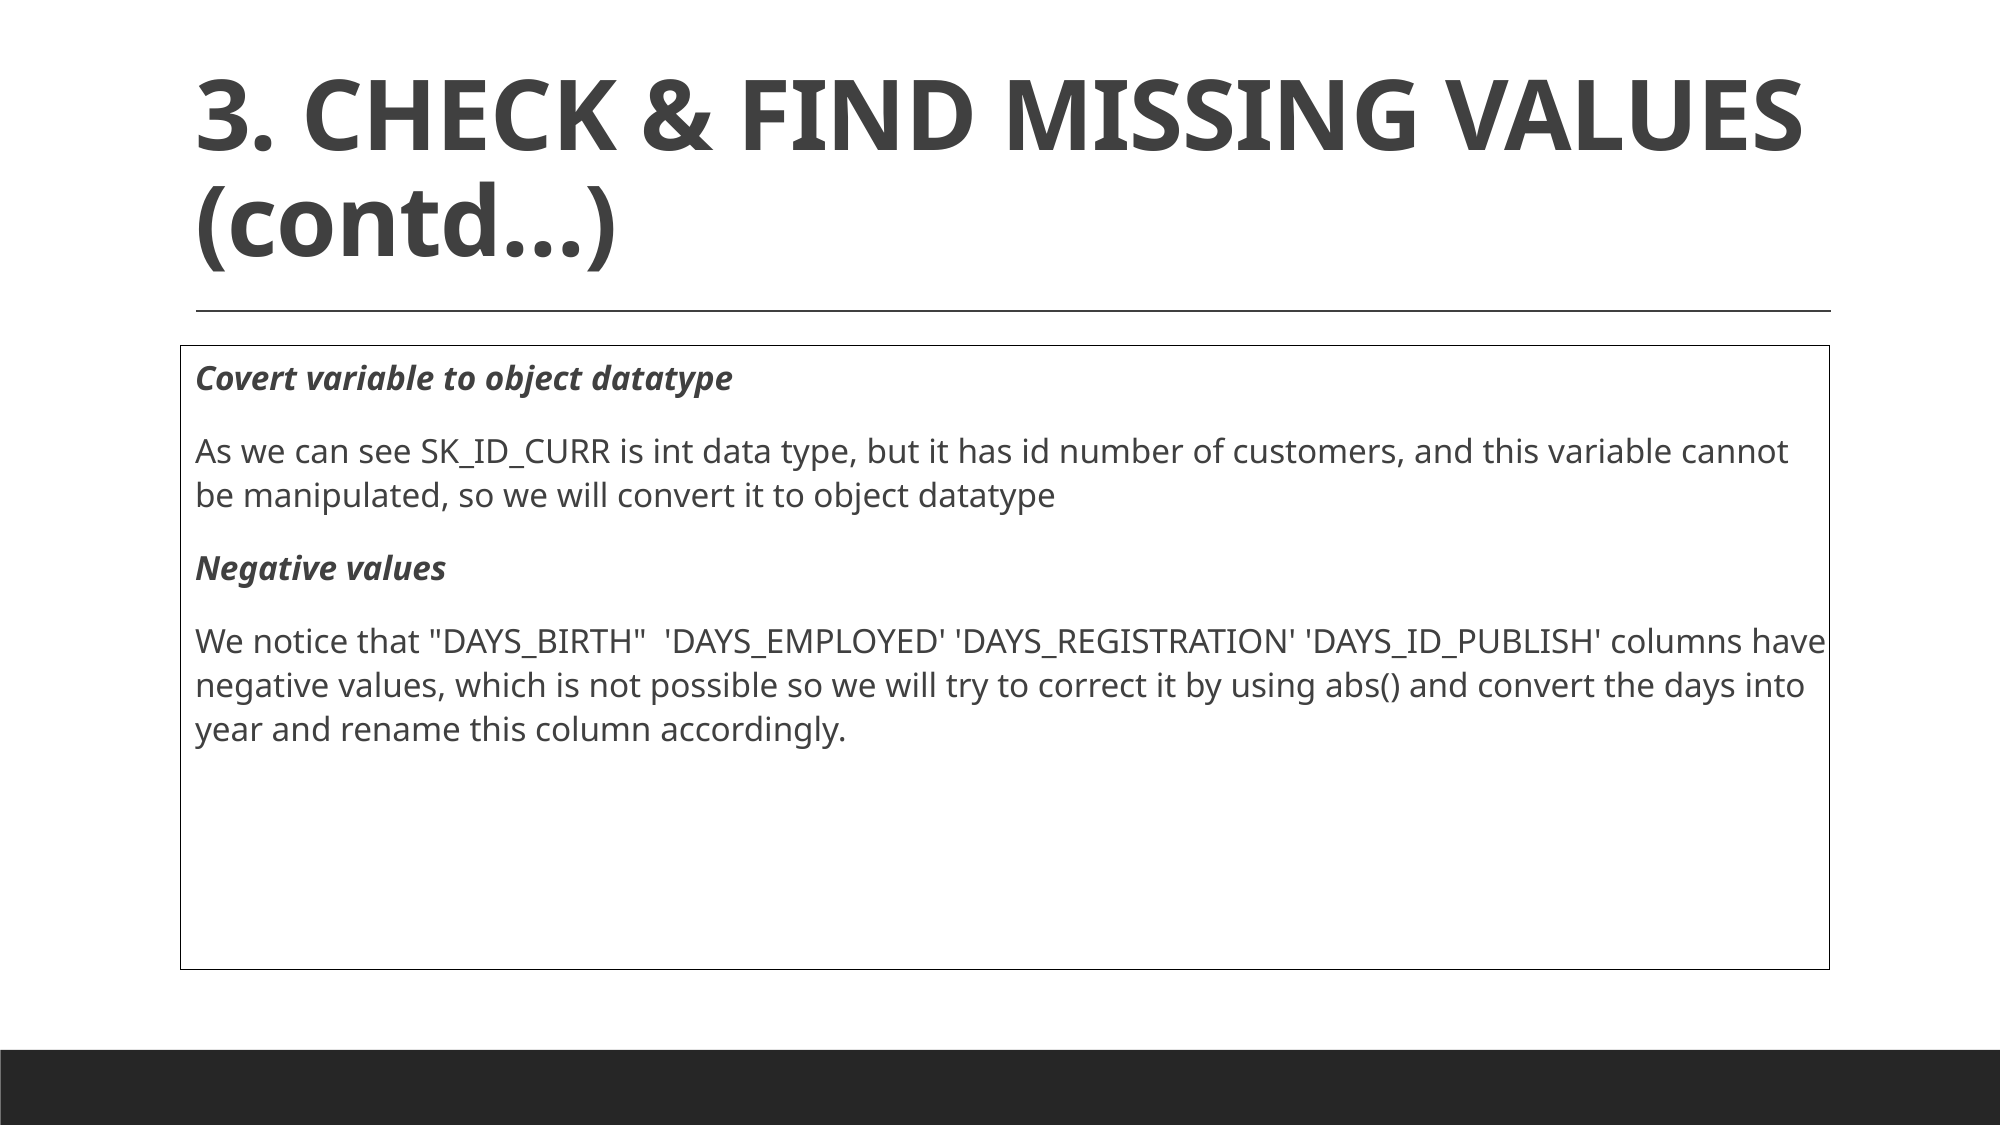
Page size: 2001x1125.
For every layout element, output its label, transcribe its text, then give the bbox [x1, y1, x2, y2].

title 3. CHECK & FIND MISSING VALUES (contd…) [180, 47, 1830, 285]
list Covert variable to object datatype As we can see SK_ID_CURR is int data type, but it has id number of customers, and this variable cannot be manipulated, so we will convert it to object datatype Negative values We notice that "DAYS_BIRTH" 'DAYS_EMPLOYED' 'DAYS_REGISTRATION' 'DAYS_ID_PUBLISH' columns have negative values, which is not possible so we will try to correct it by using abs() and convert the days into year and rename this column accordingly. [180, 345, 1830, 970]
